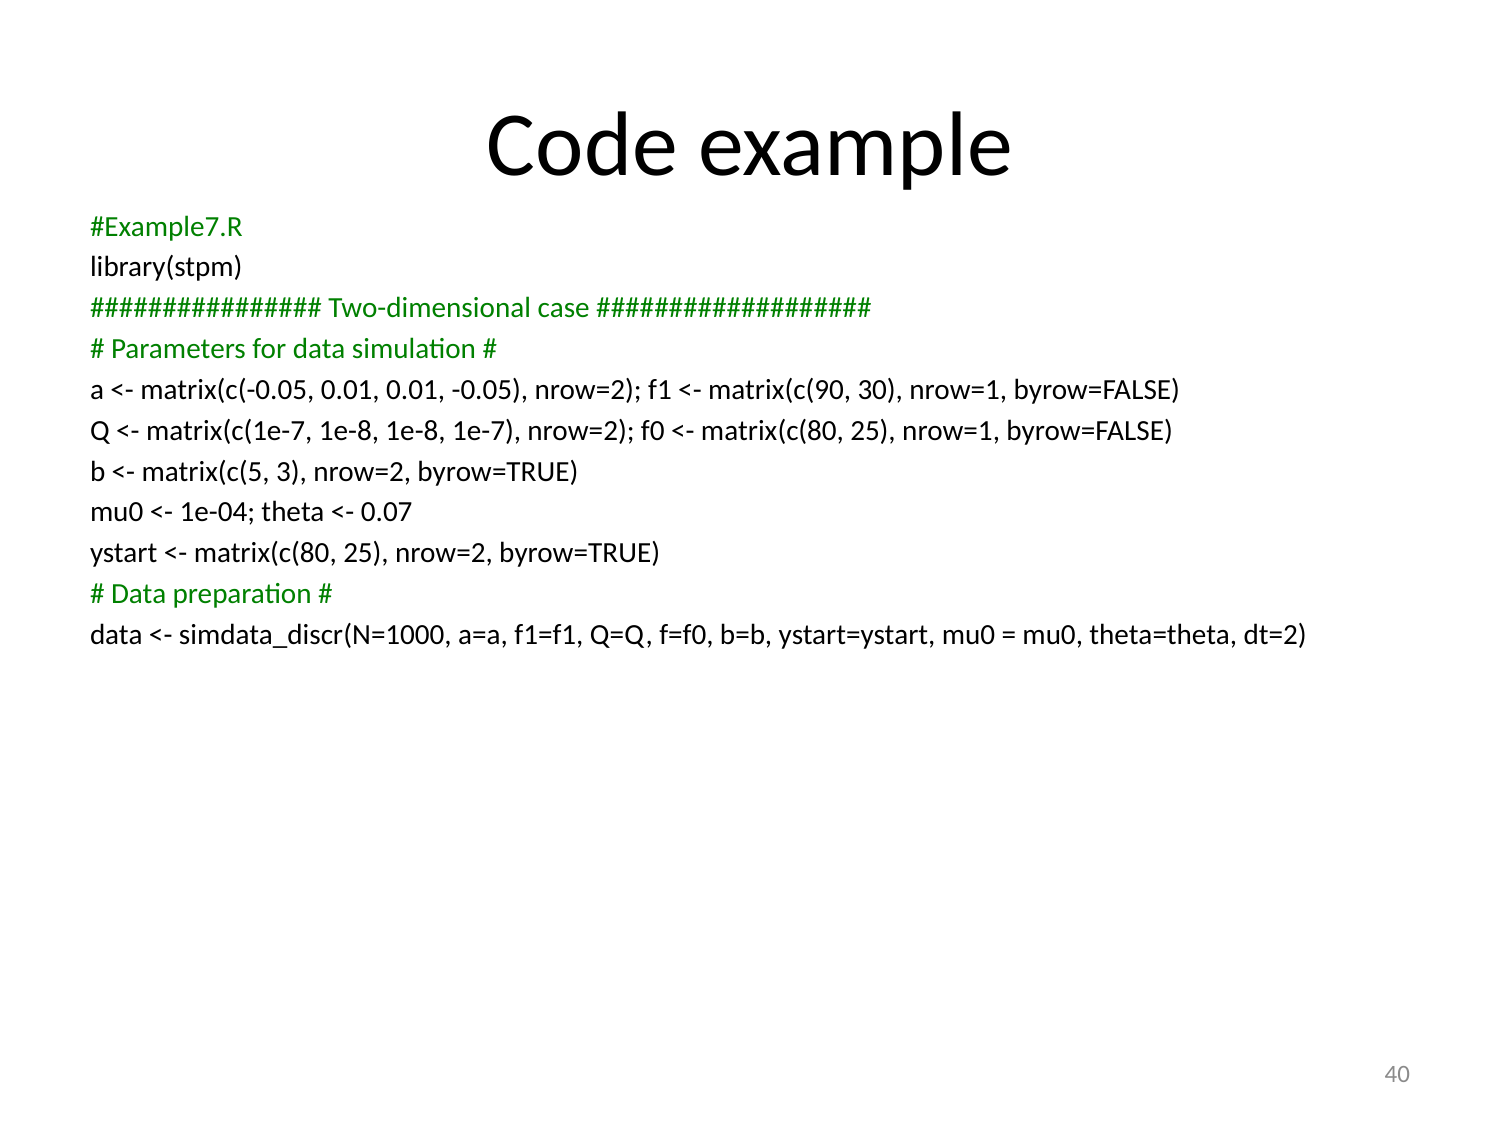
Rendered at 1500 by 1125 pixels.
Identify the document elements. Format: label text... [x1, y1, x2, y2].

title Code example [75, 45, 1425, 199]
slide_number 40 [1074, 1042, 1425, 1103]
list #Example7.R library(stpm) ################ Two-dimensional case ################### # Parameters for data simulation # a <- matrix(c(-0.05, 0.01, 0.01, -0.05), nrow=2); f1 <- matrix(c(90, 30), nrow=1, byrow=FALSE) Q <- matrix(c(1e-7, 1e-8, 1e-8, 1e-7), nrow=2); f0 <- matrix(c(80, 25), nrow=1, byrow=FALSE) b <- matrix(c(5, 3), nrow=2, byrow=TRUE) mu0 <- 1e-04; theta <- 0.07 ystart <- matrix(c(80, 25), nrow=2, byrow=TRUE) # Data preparation # data <- simdata_discr(N=1000, a=a, f1=f1, Q=Q, f=f0, b=b, ystart=ystart, mu0 = mu0, theta=theta, dt=2) [75, 199, 1425, 761]
